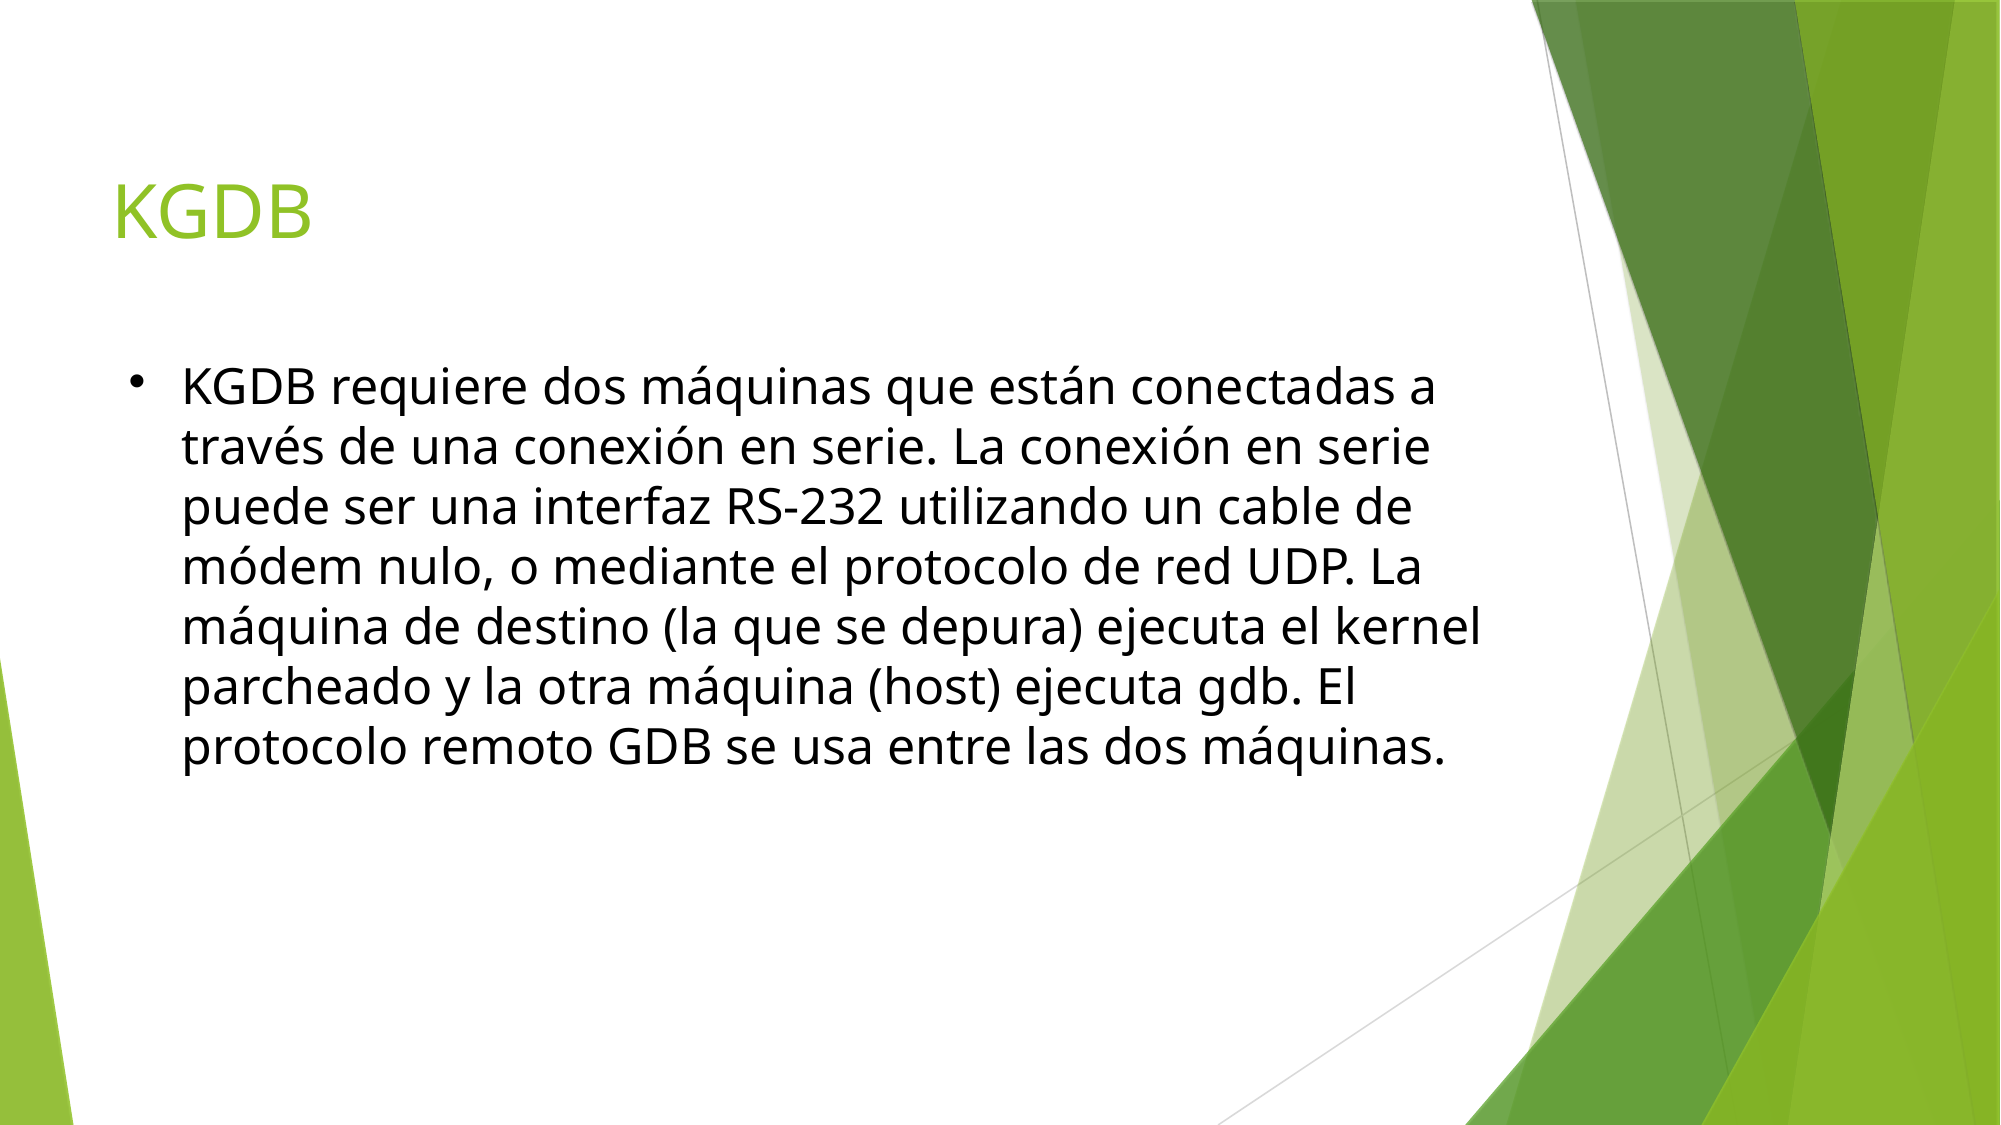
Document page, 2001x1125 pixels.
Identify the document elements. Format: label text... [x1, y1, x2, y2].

text_box KGDB [111, 99, 1522, 317]
text_box KGDB requiere dos máquinas que están conectadas a través de una conexión en serie. La conexión en serie puede ser una interfaz RS-232 utilizando un cable de módem nulo, o mediante el protocolo de red UDP. La máquina de destino (la que se depura) ejecuta el kernel parcheado y la otra máquina (host) ejecuta gdb. El protocolo remoto GDB se usa entre las dos máquinas. [111, 354, 1522, 991]
